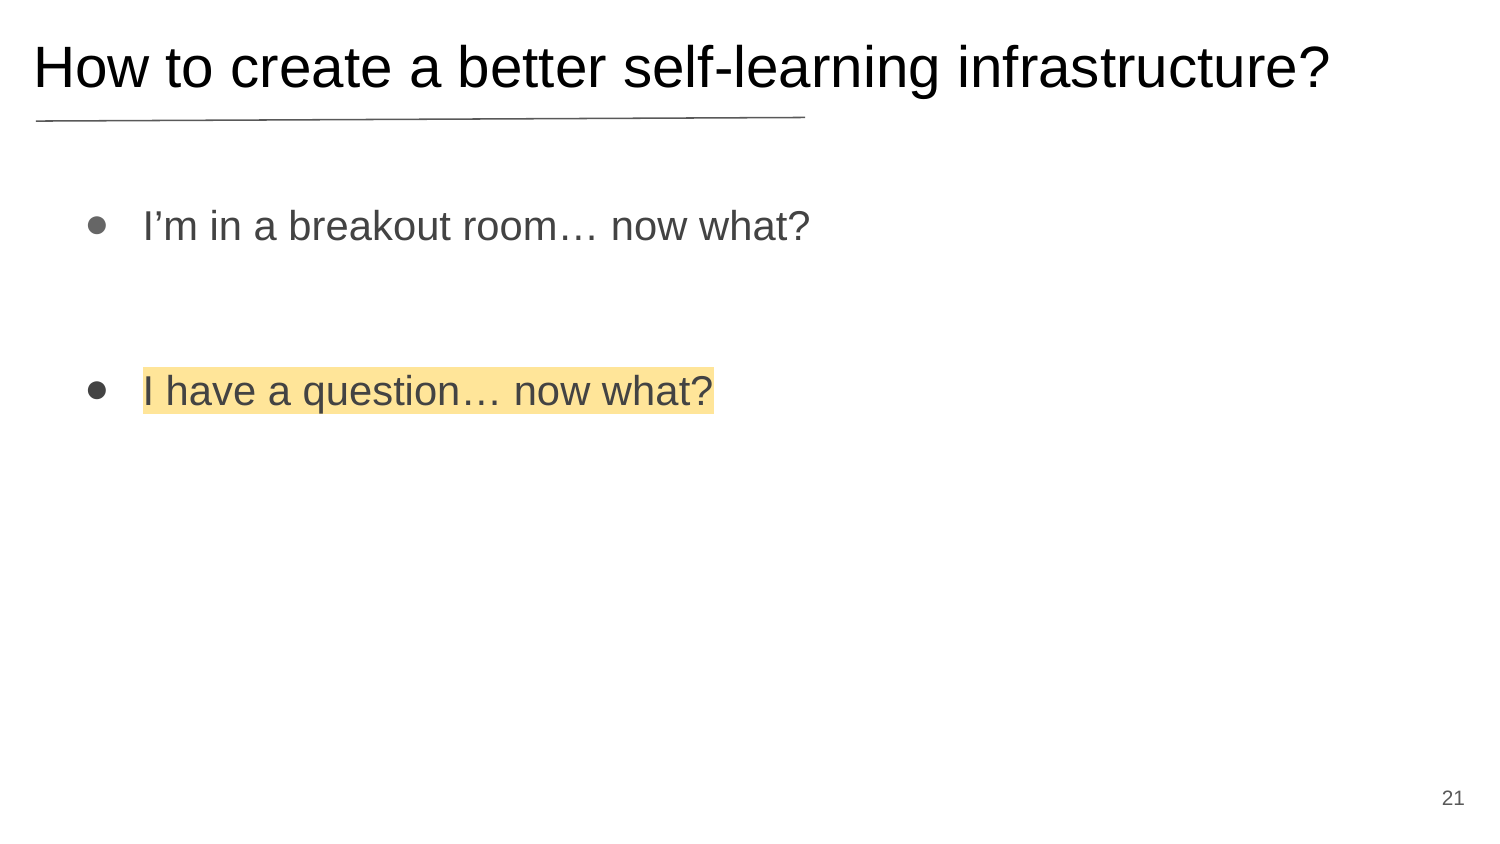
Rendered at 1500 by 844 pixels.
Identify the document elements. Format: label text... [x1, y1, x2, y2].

slide_number ‹#› [1389, 764, 1480, 830]
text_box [35, 117, 806, 122]
title How to create a better self-learning infrastructure? [18, 14, 1416, 109]
text_box I’m in a breakout room… now what? I have a question… now what? [52, 175, 1162, 668]
